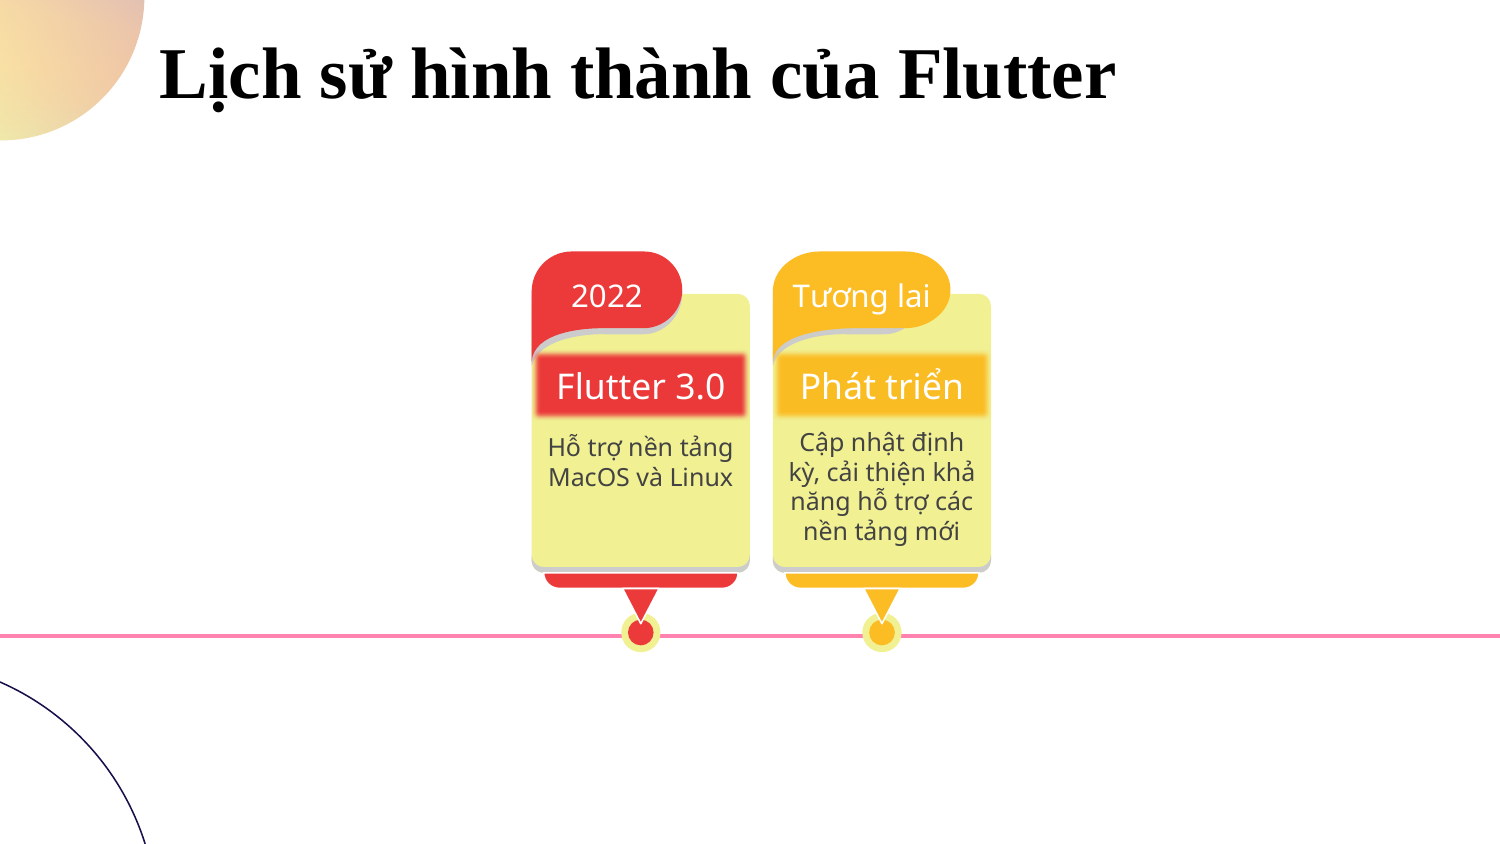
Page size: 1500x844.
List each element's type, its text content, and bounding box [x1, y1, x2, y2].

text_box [772, 251, 992, 653]
text_box [996, 634, 1500, 638]
text_box Lịch sử hình thành của Flutter [145, 18, 1166, 121]
picture [0, 0, 145, 141]
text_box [531, 251, 751, 653]
text_box [755, 634, 767, 638]
text_box [0, 634, 526, 638]
